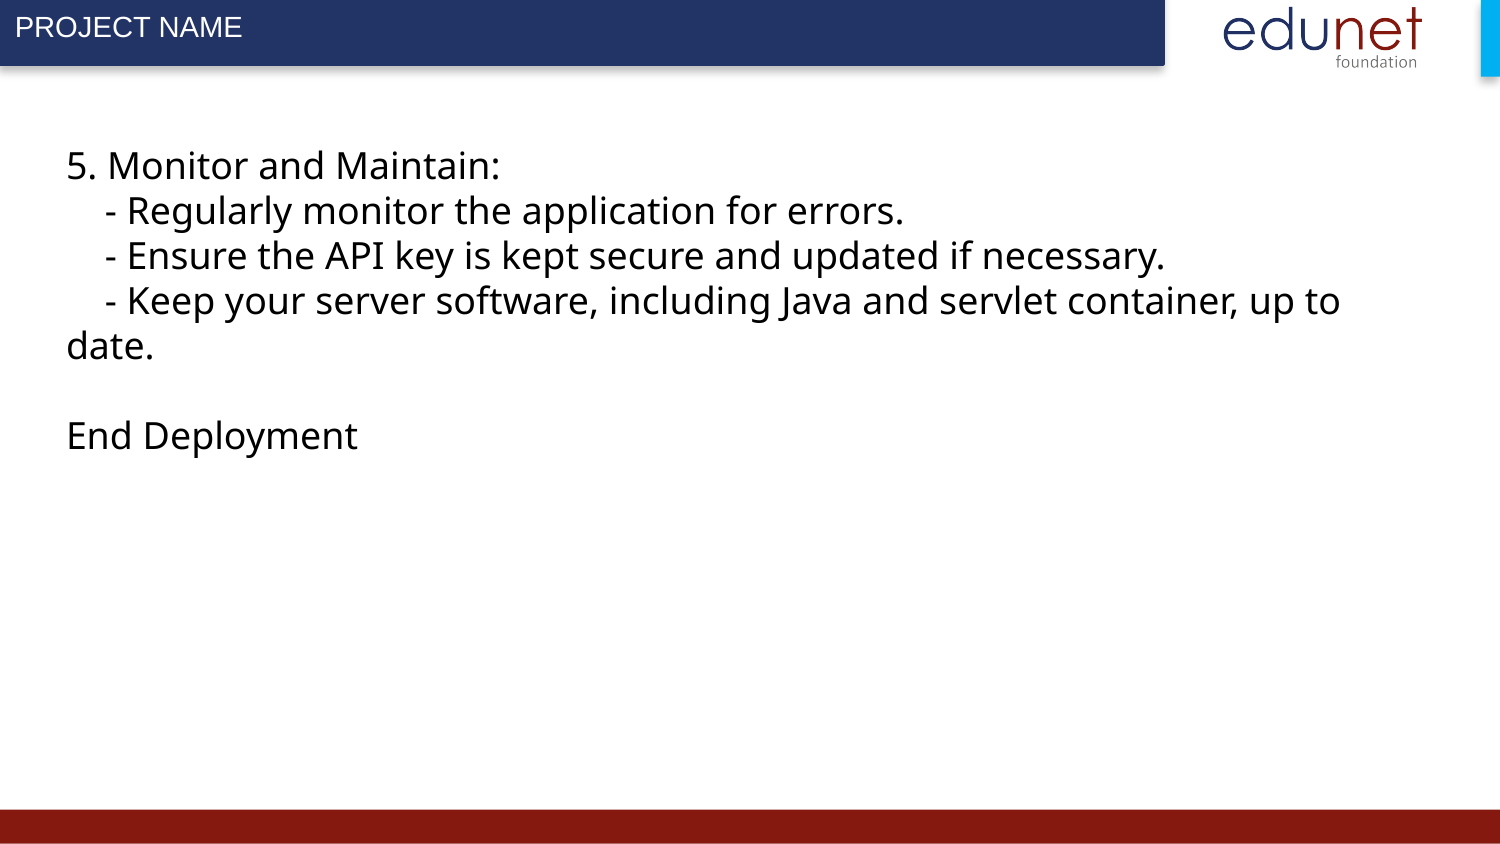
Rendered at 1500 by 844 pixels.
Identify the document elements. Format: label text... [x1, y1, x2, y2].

picture [1219, 4, 1424, 72]
title 5. Monitor and Maintain: - Regularly monitor the application for errors. - Ensure the API key is kept secure and updated if necessary. - Keep your server software, including Java and servlet container, up to date. End Deployment [51, 126, 1449, 588]
